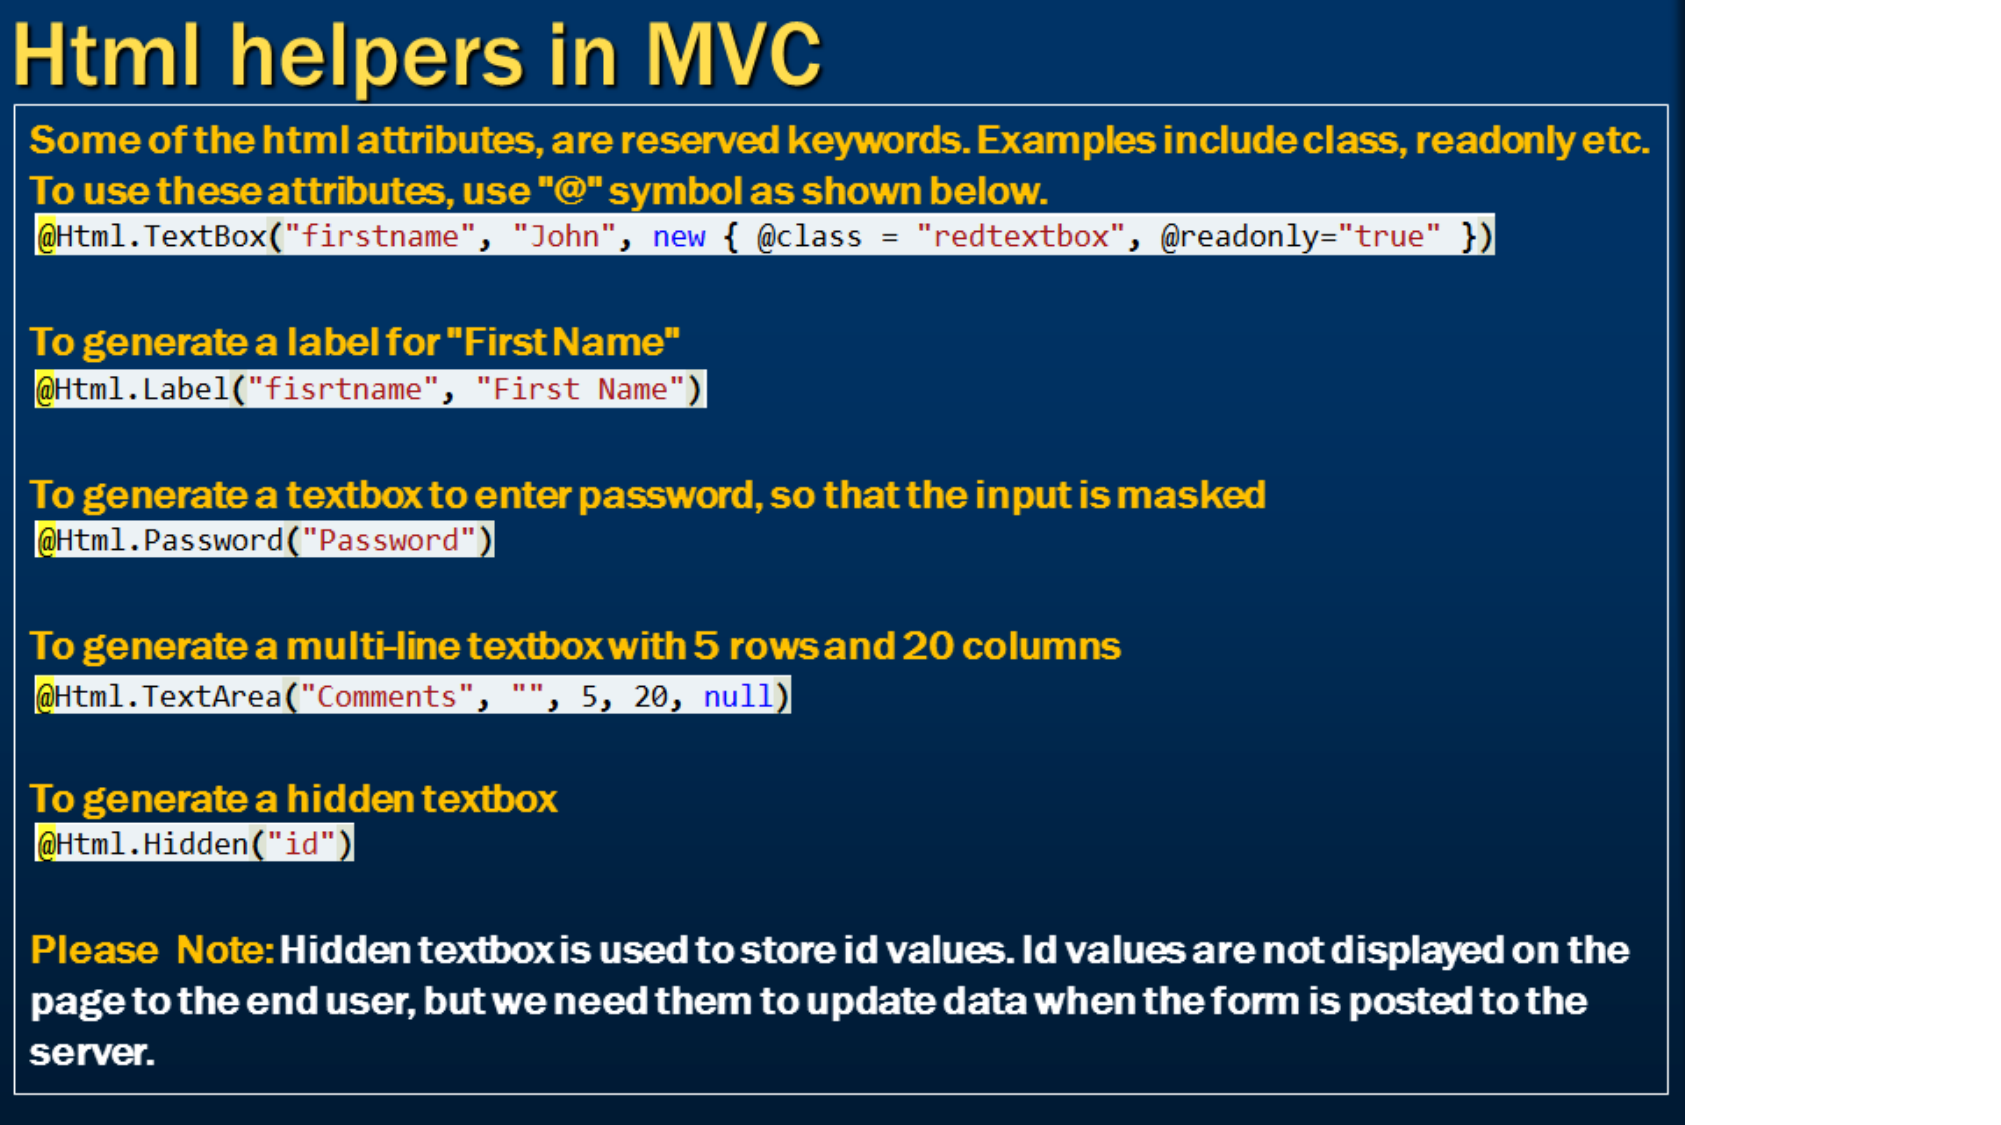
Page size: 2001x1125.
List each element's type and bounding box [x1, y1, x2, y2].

list [0, 0, 1685, 1125]
